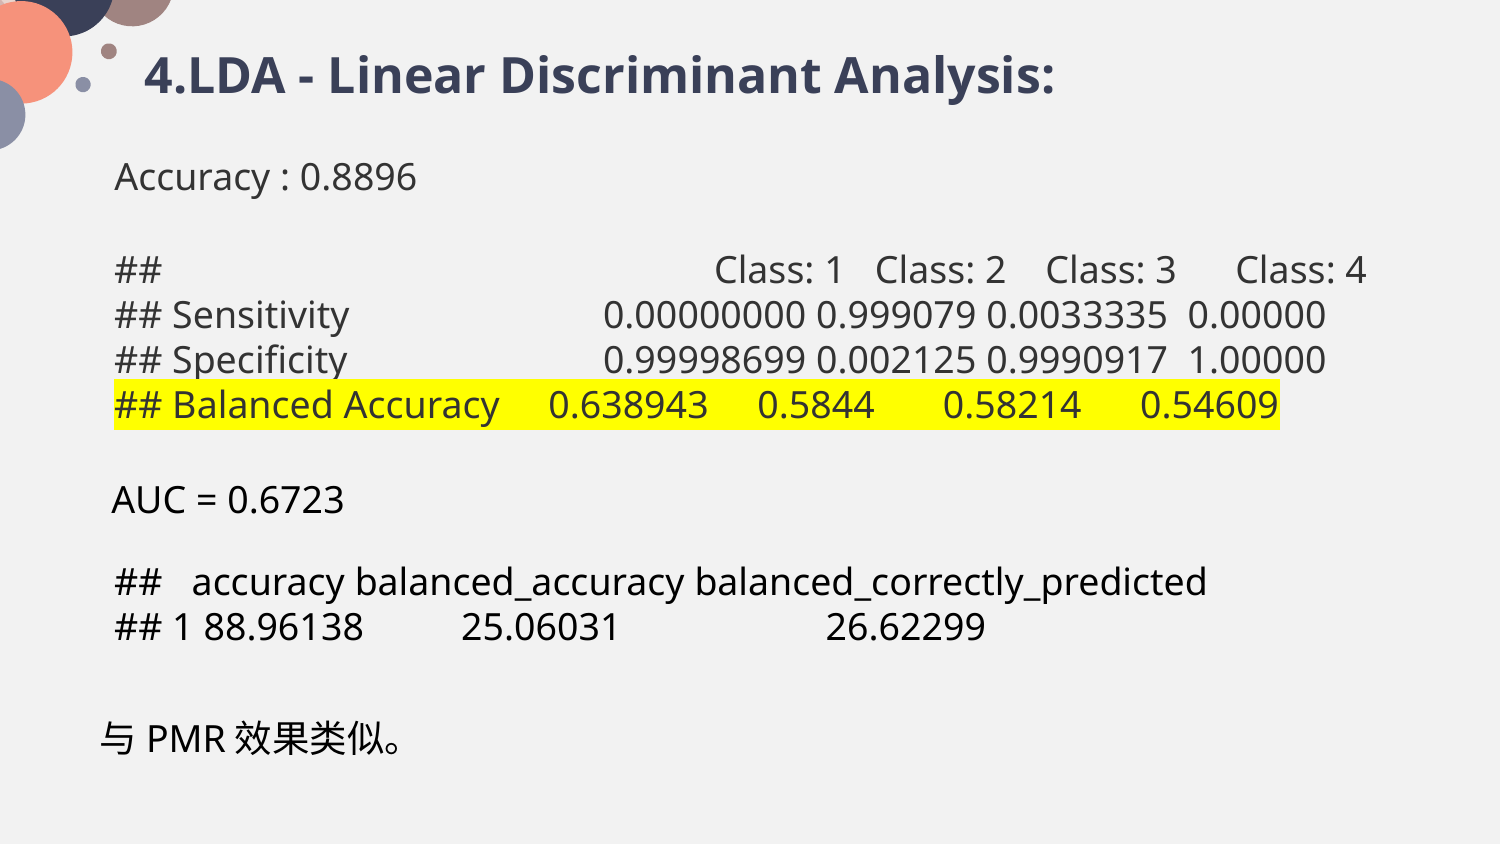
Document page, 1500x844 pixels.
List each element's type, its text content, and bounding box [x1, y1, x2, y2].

text_box Accuracy : 0.8896 [99, 145, 433, 206]
text_box 与PMR效果类似。 [84, 707, 1337, 768]
text_box ## Class: 1 Class: 2 Class: 3 Class: 4 ## Sensitivity 0.00000000 0.999079 0.0033335 0.00000 ## Specificity 0.99998699 0.002125 0.9990917 1.00000 ## Balanced Accuracy 0.638943 0.5844 0.58214 0.54609 [99, 238, 1451, 434]
text_box ## accuracy balanced_accuracy balanced_correctly_predicted ## 1 88.96138 25.06031 26.62299 [99, 550, 1337, 656]
text_box AUC = 0.6723 [96, 468, 360, 529]
text_box 4.LDA - Linear Discriminant Analysis: [129, 36, 1071, 112]
